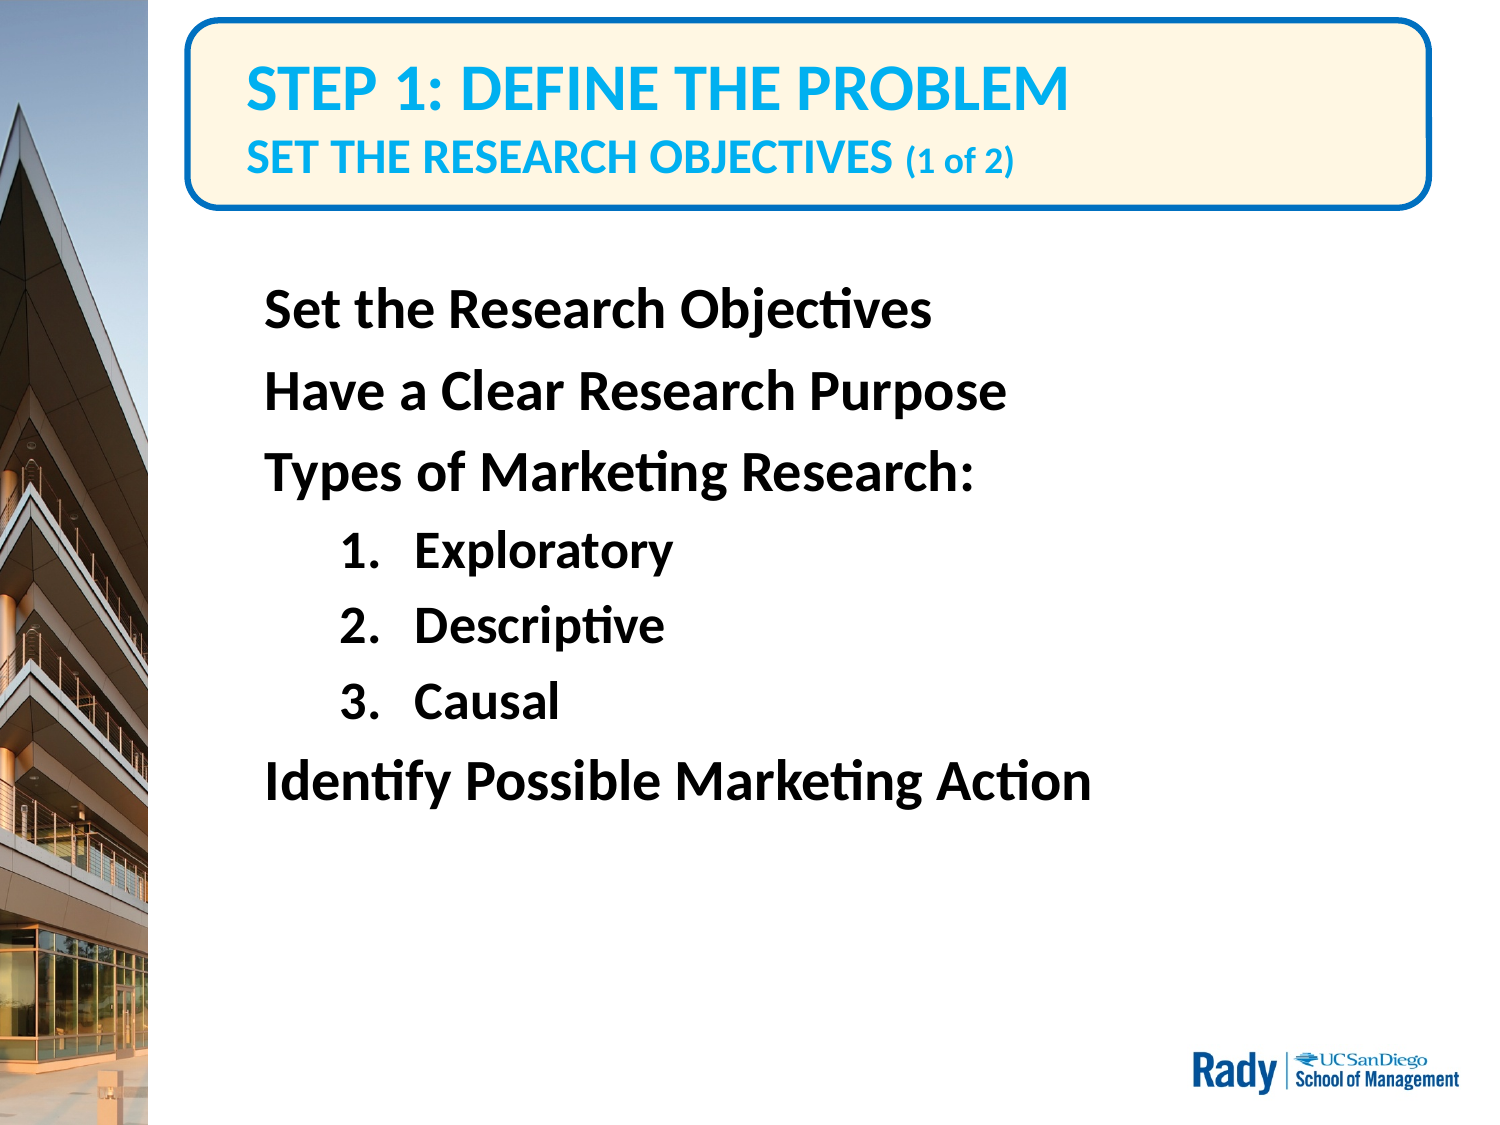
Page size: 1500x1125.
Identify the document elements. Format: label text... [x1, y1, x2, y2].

picture [1187, 1044, 1463, 1101]
picture [0, 0, 148, 1125]
title STEP 1: DEFINE THE PROBLEM SET THE RESEARCH OBJECTIVES (1 of 2) [174, 20, 1451, 209]
list Set the Research Objectives Have a Clear Research Purpose Types of Marketing Research: Exploratory Descriptive Causal Identify Possible Marketing Action [249, 262, 1317, 1006]
